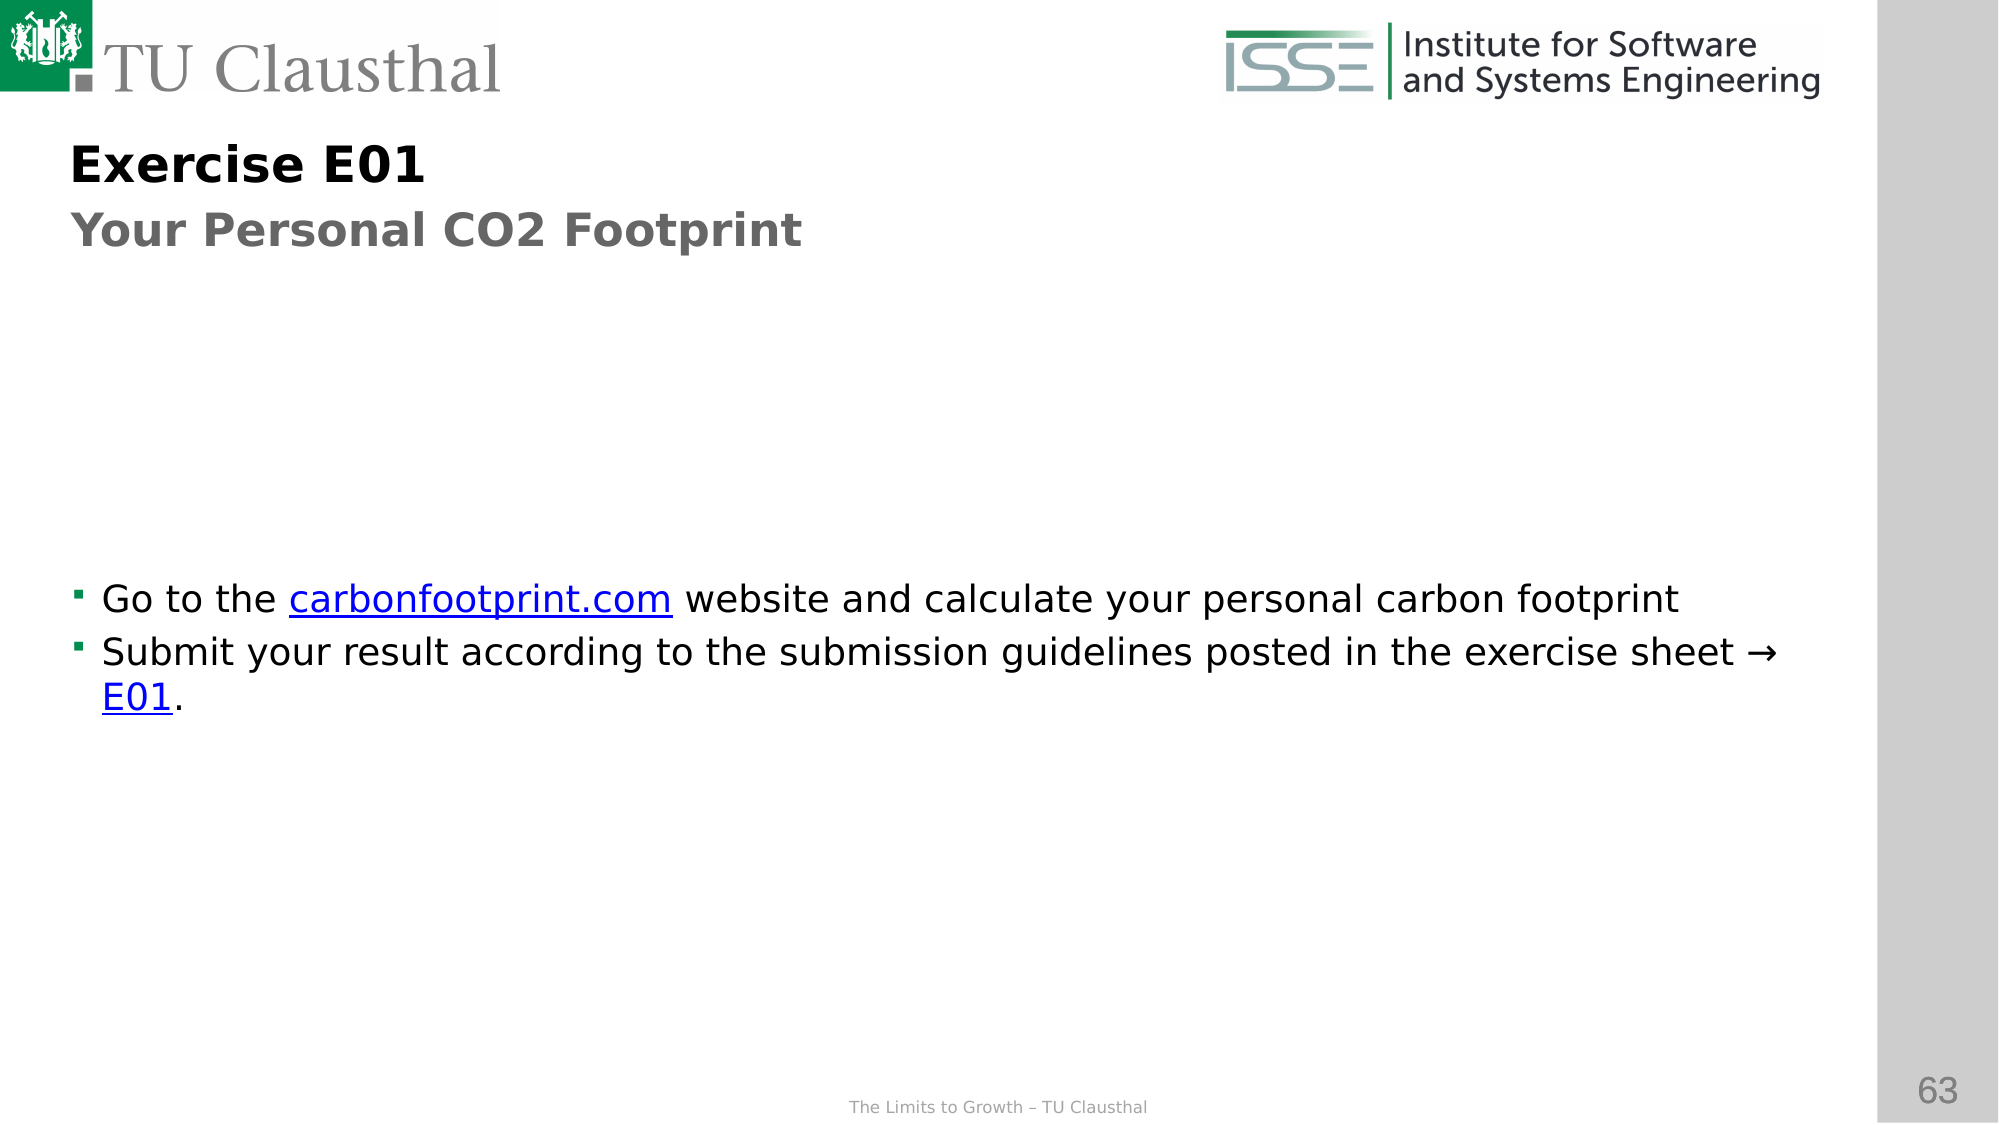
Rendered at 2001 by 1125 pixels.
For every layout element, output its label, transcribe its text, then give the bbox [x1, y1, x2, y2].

text_box Exercise E01 [54, 125, 1817, 206]
picture [0, 0, 500, 92]
text_box Your Personal CO2 Footprint [70, 188, 1769, 269]
picture [1218, 22, 1825, 106]
text_box Go to the carbonfootprint.com website and calculate your personal carbon footprint Submit your result according to the submission guidelines posted in the exercise sheet → E01. [54, 207, 1817, 1033]
